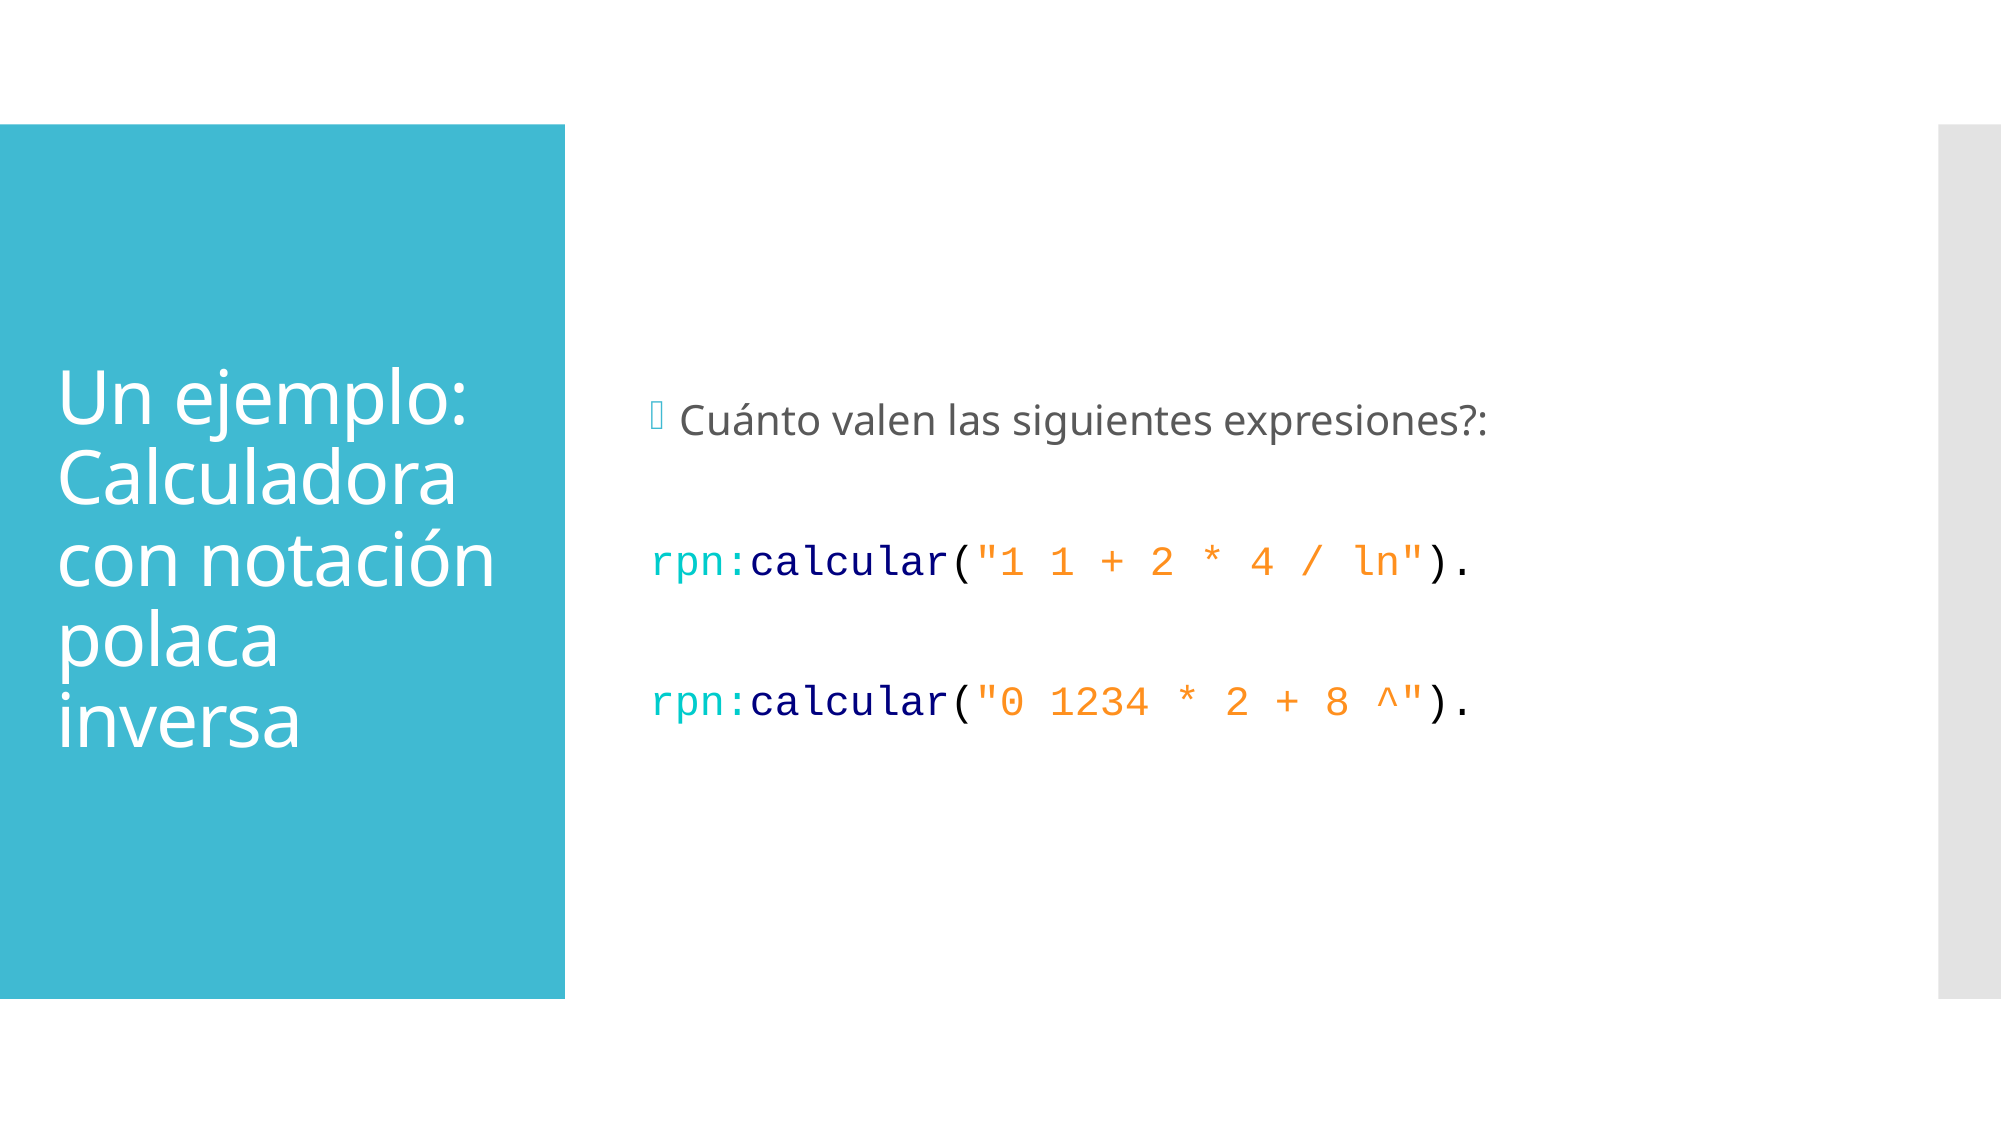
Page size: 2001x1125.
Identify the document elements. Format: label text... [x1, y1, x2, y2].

title Un ejemplo: Calculadora con notación polaca inversa [41, 184, 525, 940]
list Cuánto valen las siguientes expresiones?: rpn:calcular("1 1 + 2 * 4 / ln"). rpn:calcular("0 1234 * 2 + 8 ^"). [634, 141, 1835, 982]
